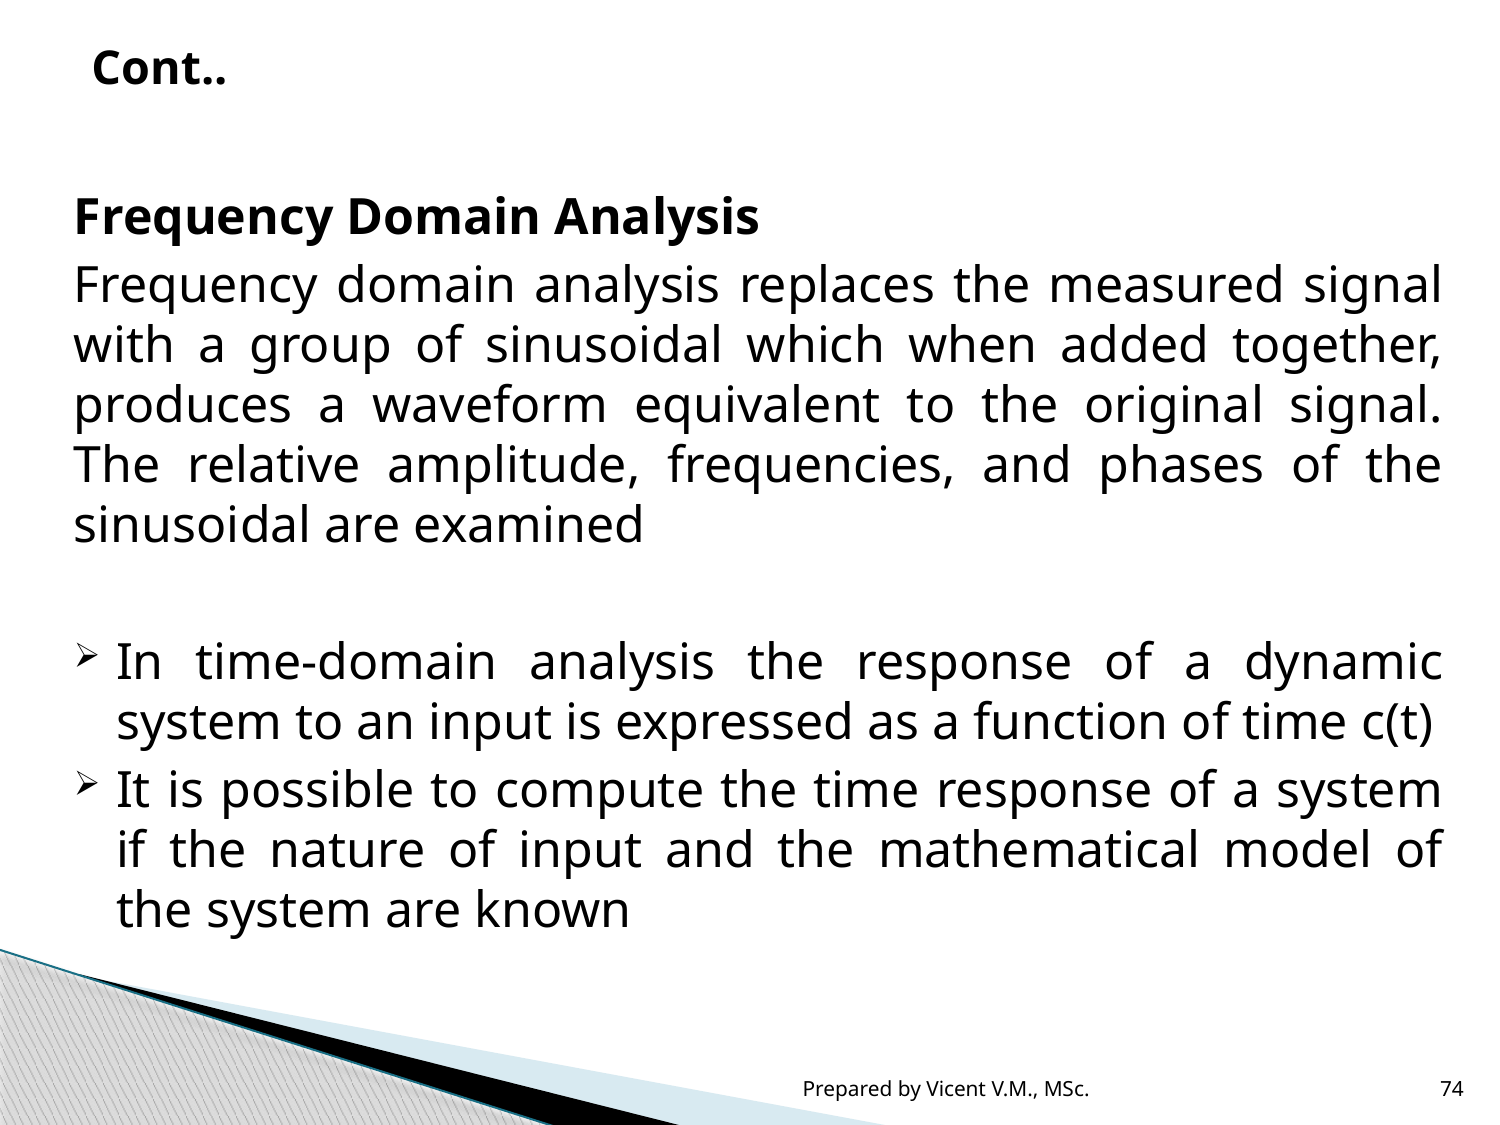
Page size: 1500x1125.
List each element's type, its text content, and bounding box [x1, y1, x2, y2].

slide_number 74 [1418, 1051, 1479, 1112]
list Frequency Domain Analysis Frequency domain analysis replaces the measured signal with a group of sinusoidal which when added together, produces a waveform equivalent to the original signal. The relative amplitude, frequencies, and phases of the sinusoidal are examined In time-domain analysis the response of a dynamic system to an input is expressed as a function of time c(t) It is possible to compute the time response of a system if the nature of input and the mathematical model of the system are known [41, 113, 1459, 1024]
footer Prepared by Vicent V.M., MSc. [718, 1051, 1105, 1112]
title Cont.. [76, 30, 1427, 102]
